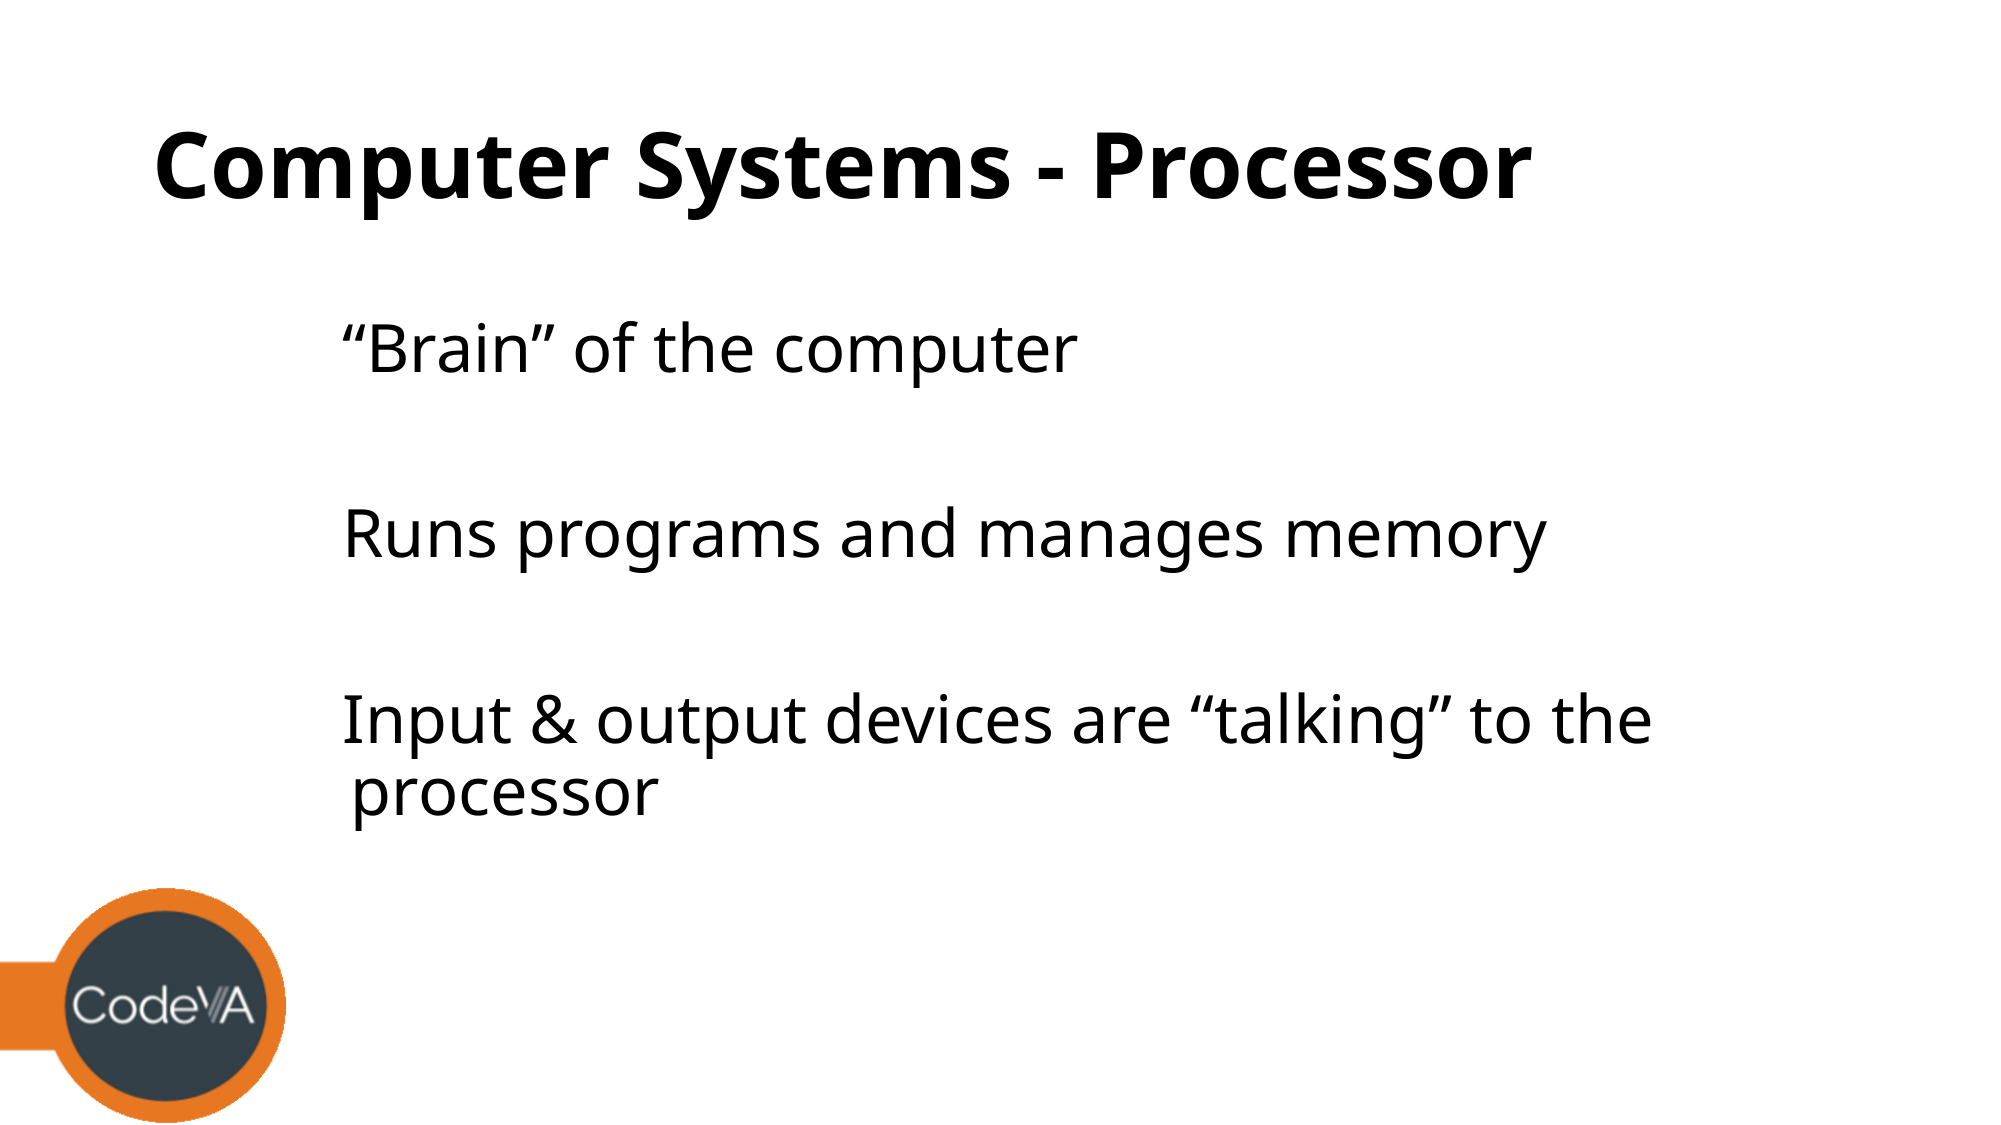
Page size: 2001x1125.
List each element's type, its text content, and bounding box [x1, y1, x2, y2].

list “Brain” of the computer Runs programs and manages memory Input & output devices are “talking” to the processor [298, 299, 1863, 1014]
title Computer Systems - Processor [137, 59, 1863, 278]
picture [0, 885, 286, 1125]
